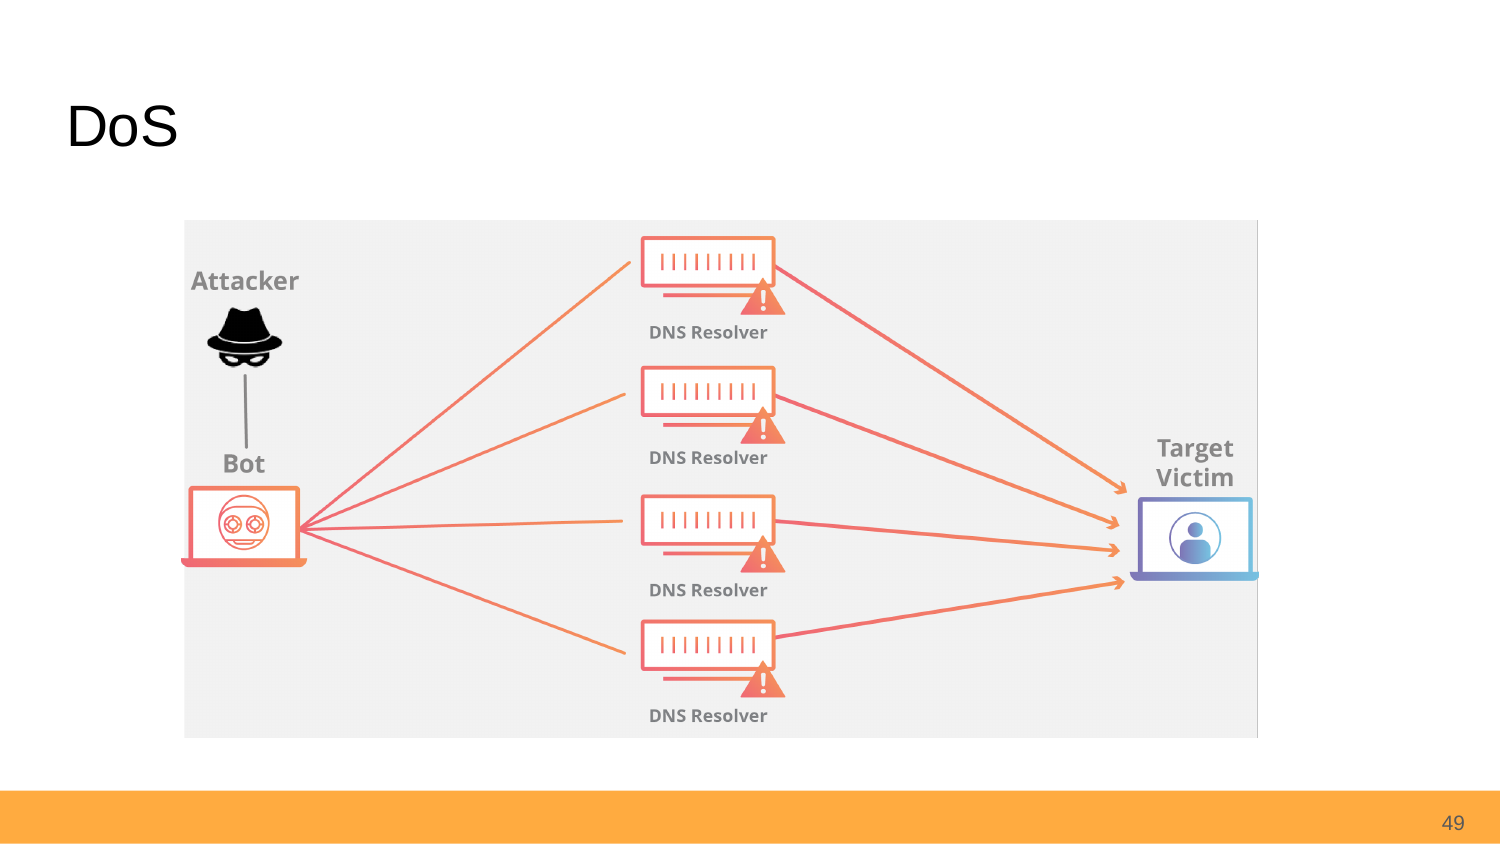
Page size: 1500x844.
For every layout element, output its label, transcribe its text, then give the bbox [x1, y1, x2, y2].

picture [180, 220, 1259, 738]
slide_number 49 [1389, 789, 1480, 844]
title DoS [51, 72, 1449, 167]
